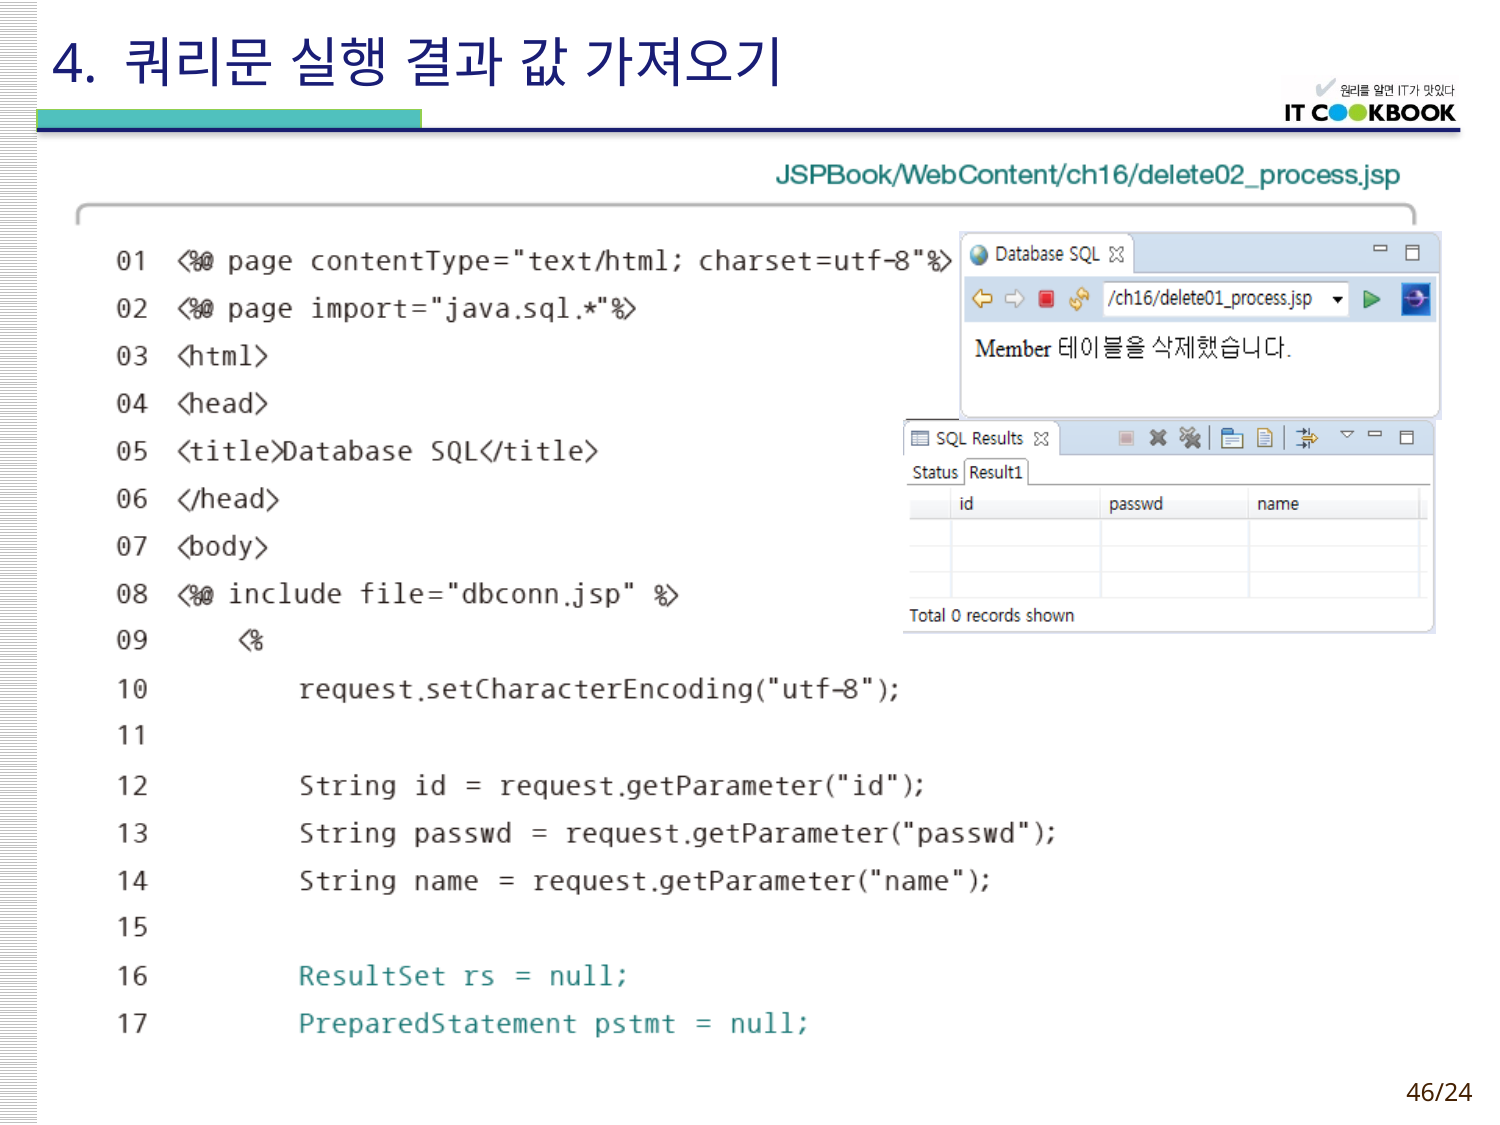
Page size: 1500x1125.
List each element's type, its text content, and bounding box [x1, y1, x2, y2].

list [959, 231, 1442, 420]
picture [63, 147, 1437, 1051]
title 4. 쿼리문 실행 결과 값 가져오기 [37, 13, 1278, 109]
picture [1281, 75, 1459, 123]
